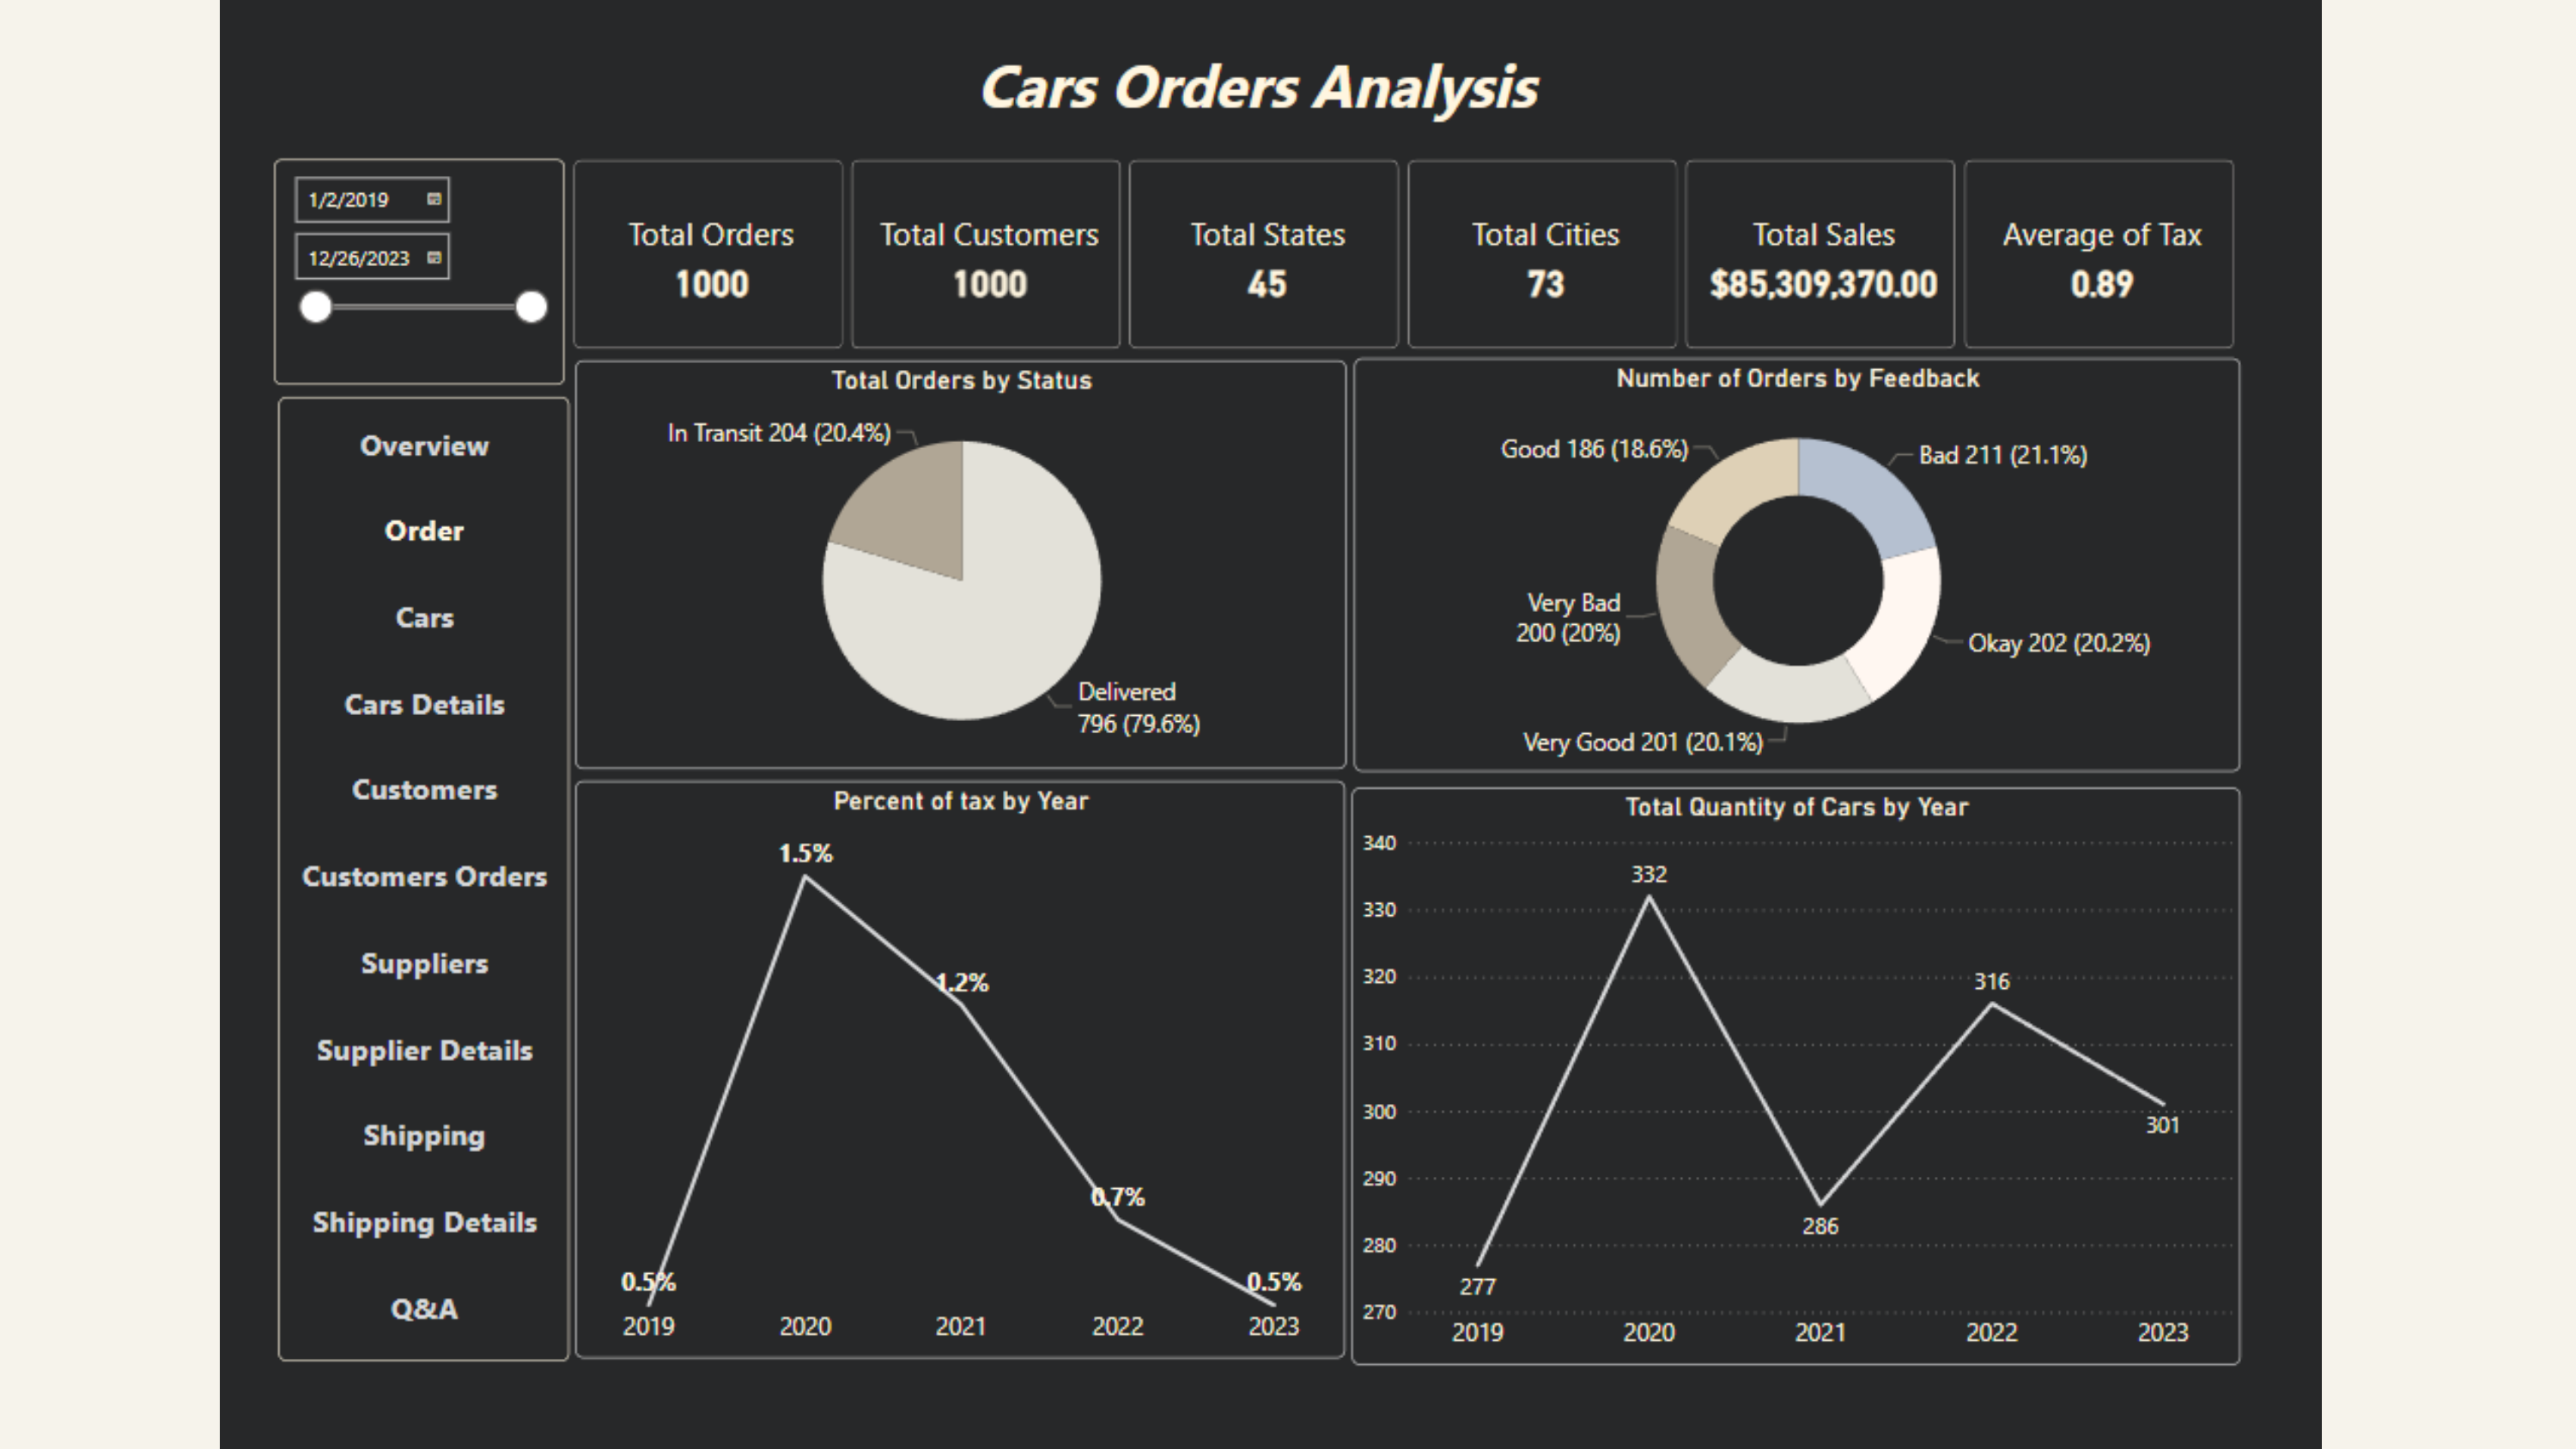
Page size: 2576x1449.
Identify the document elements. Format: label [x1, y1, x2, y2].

text_box [220, 0, 2322, 1449]
